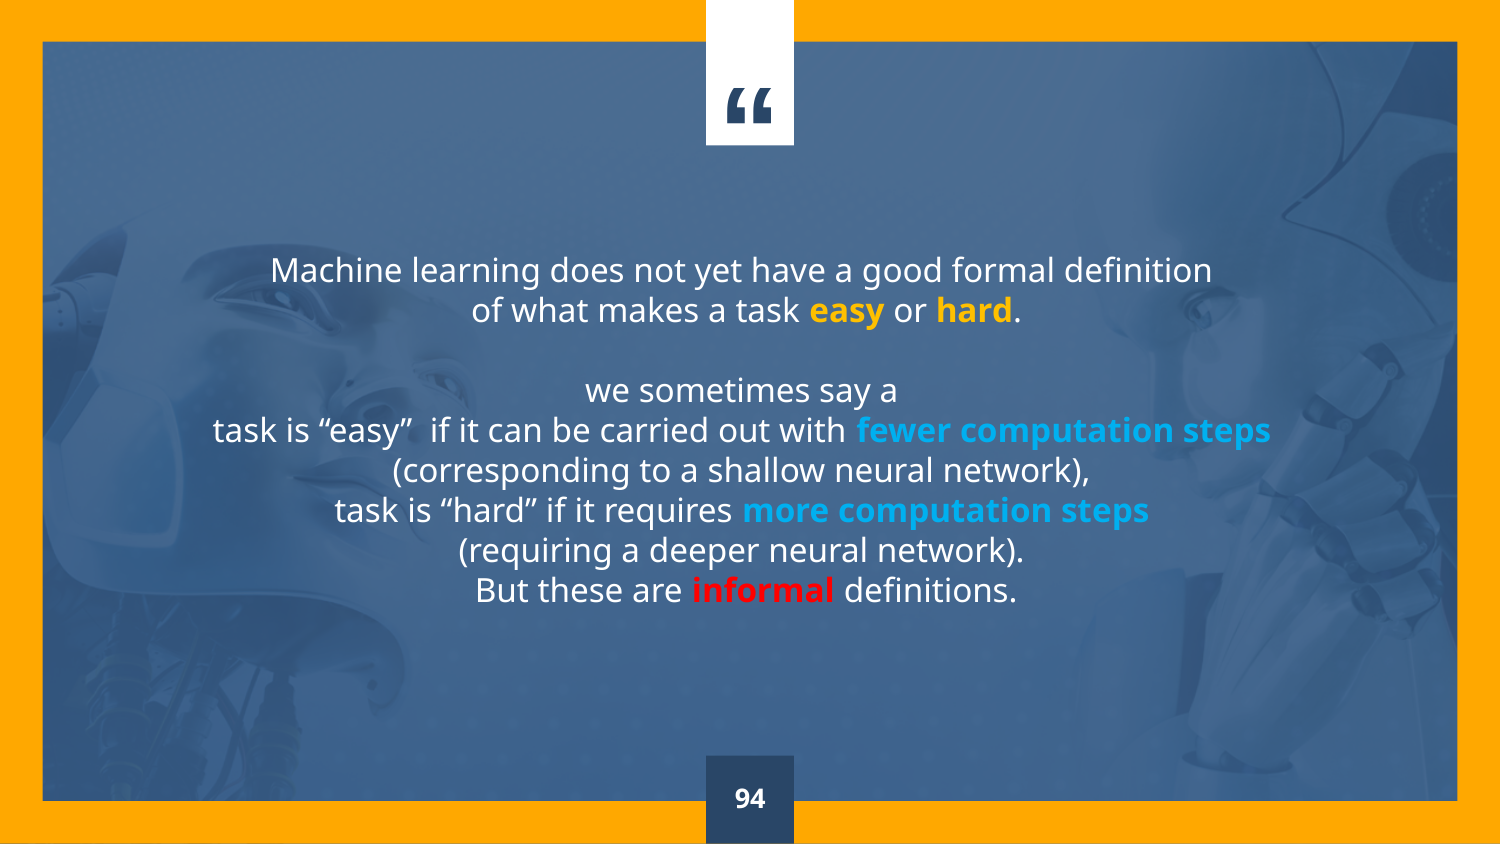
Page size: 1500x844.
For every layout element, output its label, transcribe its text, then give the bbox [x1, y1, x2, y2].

list Machine learning does not yet have a good formal definition of what makes a task easy or hard. we sometimes say a task is “easy” if it can be carried out with fewer computation steps (corresponding to a shallow neural network), task is “hard” if it requires more computation steps (requiring a deeper neural network). But these are informal definitions. [84, 234, 1409, 585]
slide_number 94 [43, 755, 1458, 844]
